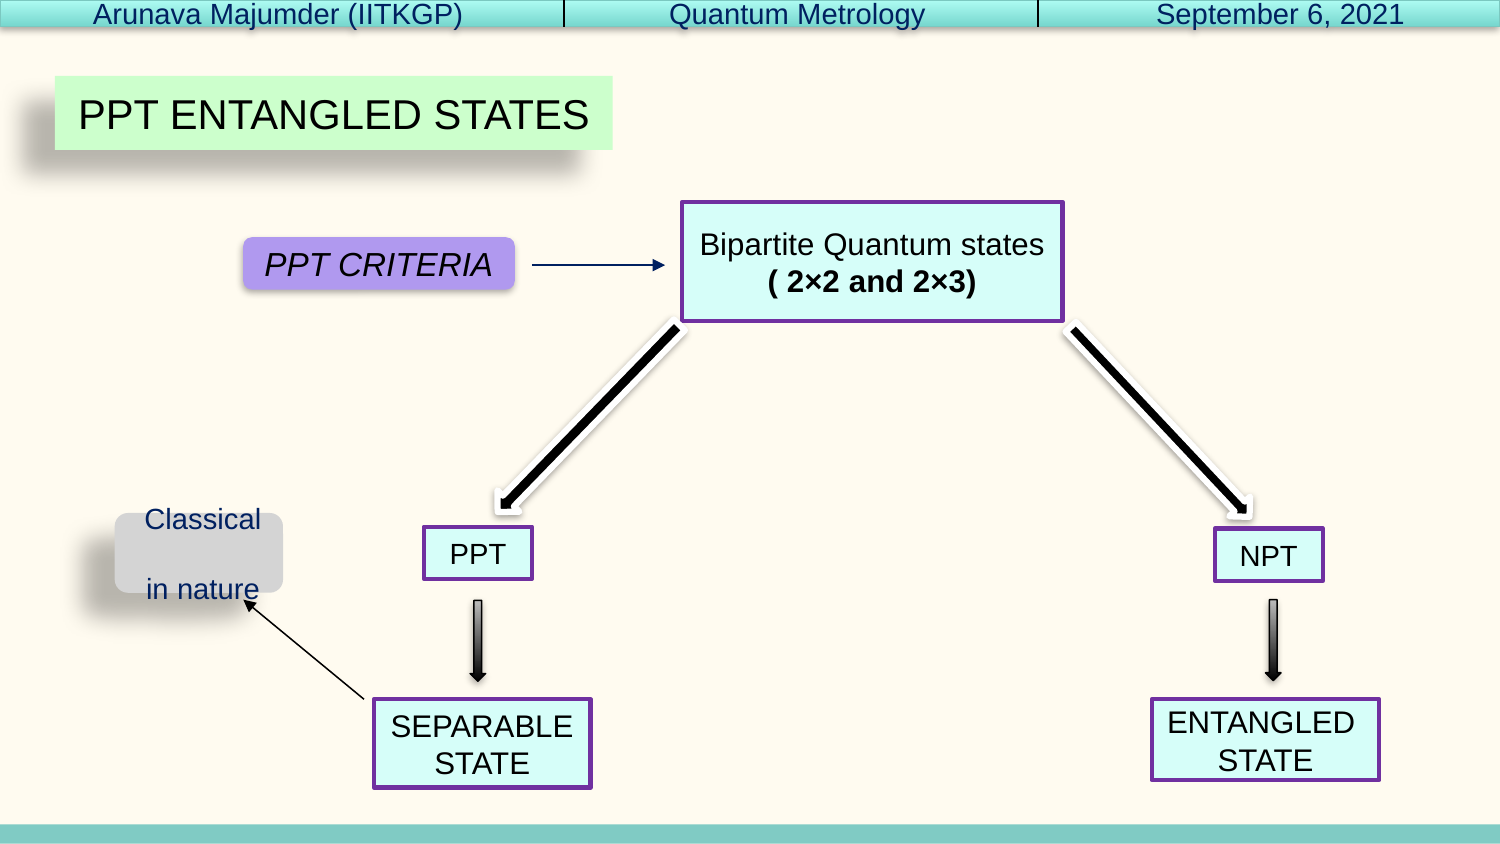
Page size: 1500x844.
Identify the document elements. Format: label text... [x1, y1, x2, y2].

text_box Arunava Majumder (IITKGP) Quantum Metrology September 6, 2021 [0, 0, 563, 27]
text_box Arunava Majumder (IITKGP) Quantum Metrology September 6, 2021 [565, 0, 1037, 27]
text_box SEPARABLE STATE [372, 697, 593, 790]
text_box NPT [1213, 526, 1325, 583]
text_box Classical in nature [112, 510, 286, 595]
text_box PPT ENTANGLED STATES [53, 74, 615, 152]
text_box Arunava Majumder (IITKGP) Quantum Metrology September 6, 2021 [1039, 0, 1500, 27]
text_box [242, 599, 365, 700]
text_box [1062, 318, 1254, 520]
text_box Bipartite Quantum states ( 2×2 and 2×3) [680, 200, 1065, 323]
text_box [469, 599, 487, 682]
text_box PPT [422, 525, 534, 581]
text_box [1264, 598, 1282, 682]
text_box [0, 822, 1500, 844]
text_box ENTANGLED STATE [1150, 697, 1381, 782]
text_box [494, 316, 689, 516]
text_box PPT CRITERIA [241, 235, 517, 292]
